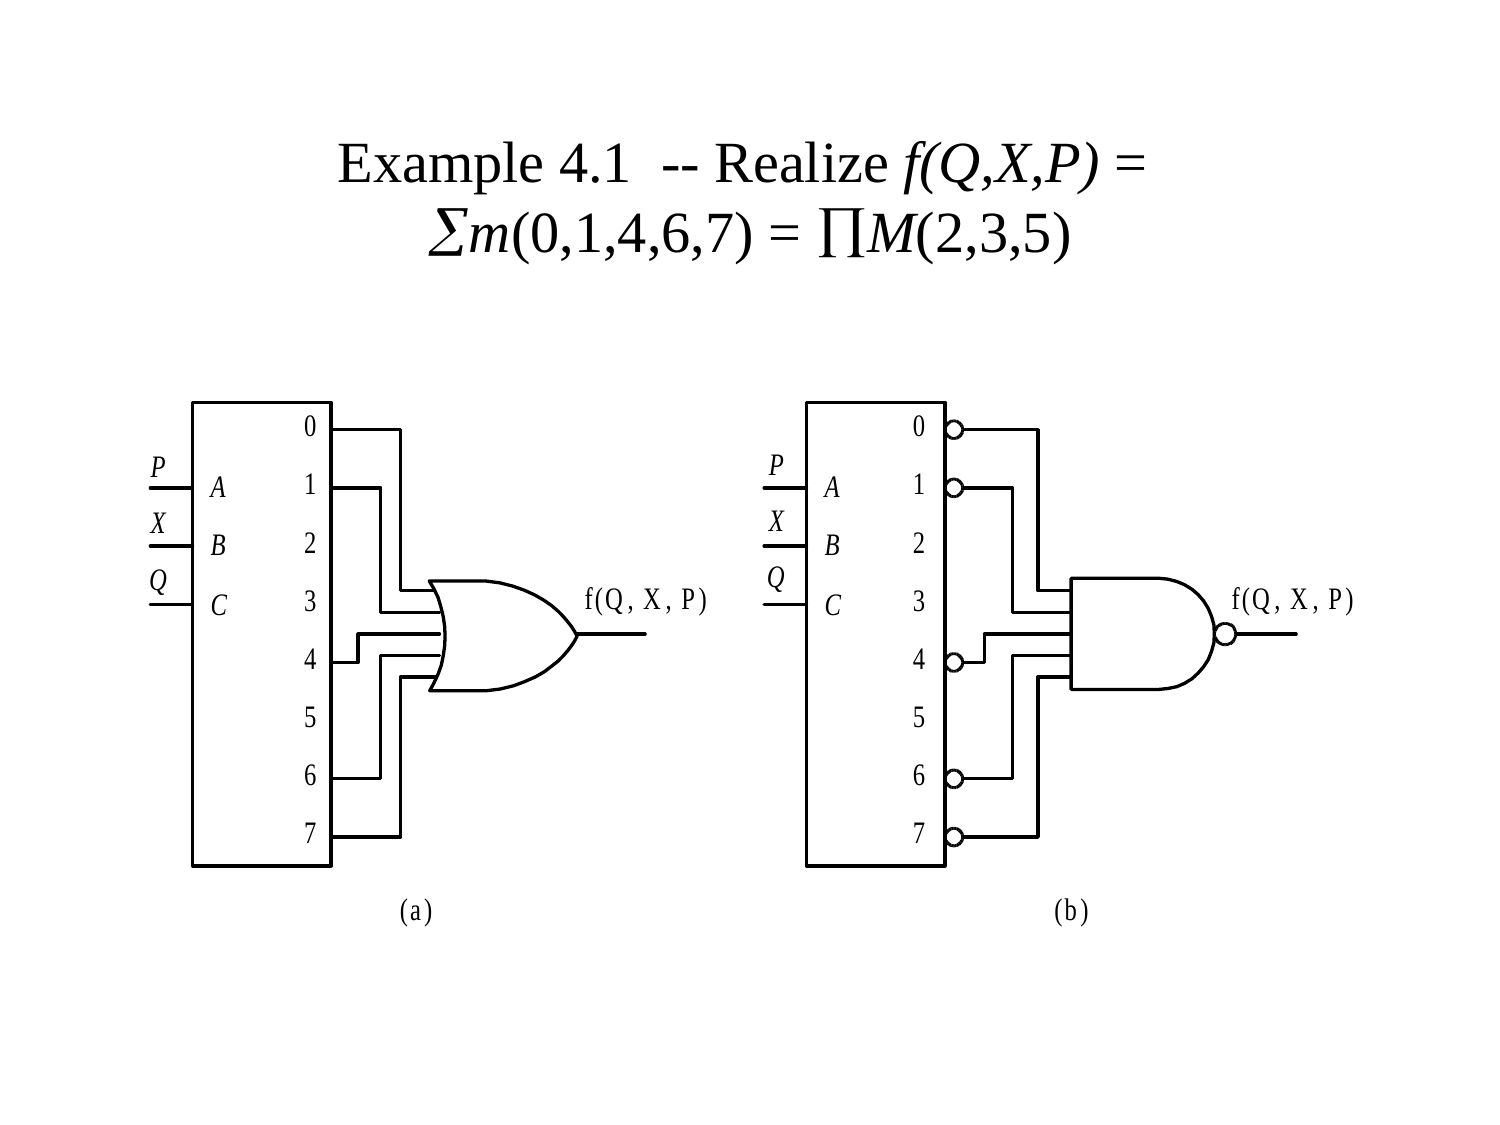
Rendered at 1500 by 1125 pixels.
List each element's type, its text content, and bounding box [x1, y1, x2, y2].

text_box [99, 385, 1388, 956]
title Example 4.1 -- Realize f(Q,X,P) = m(0,1,4,6,7) = M(2,3,5) [112, 99, 1388, 288]
